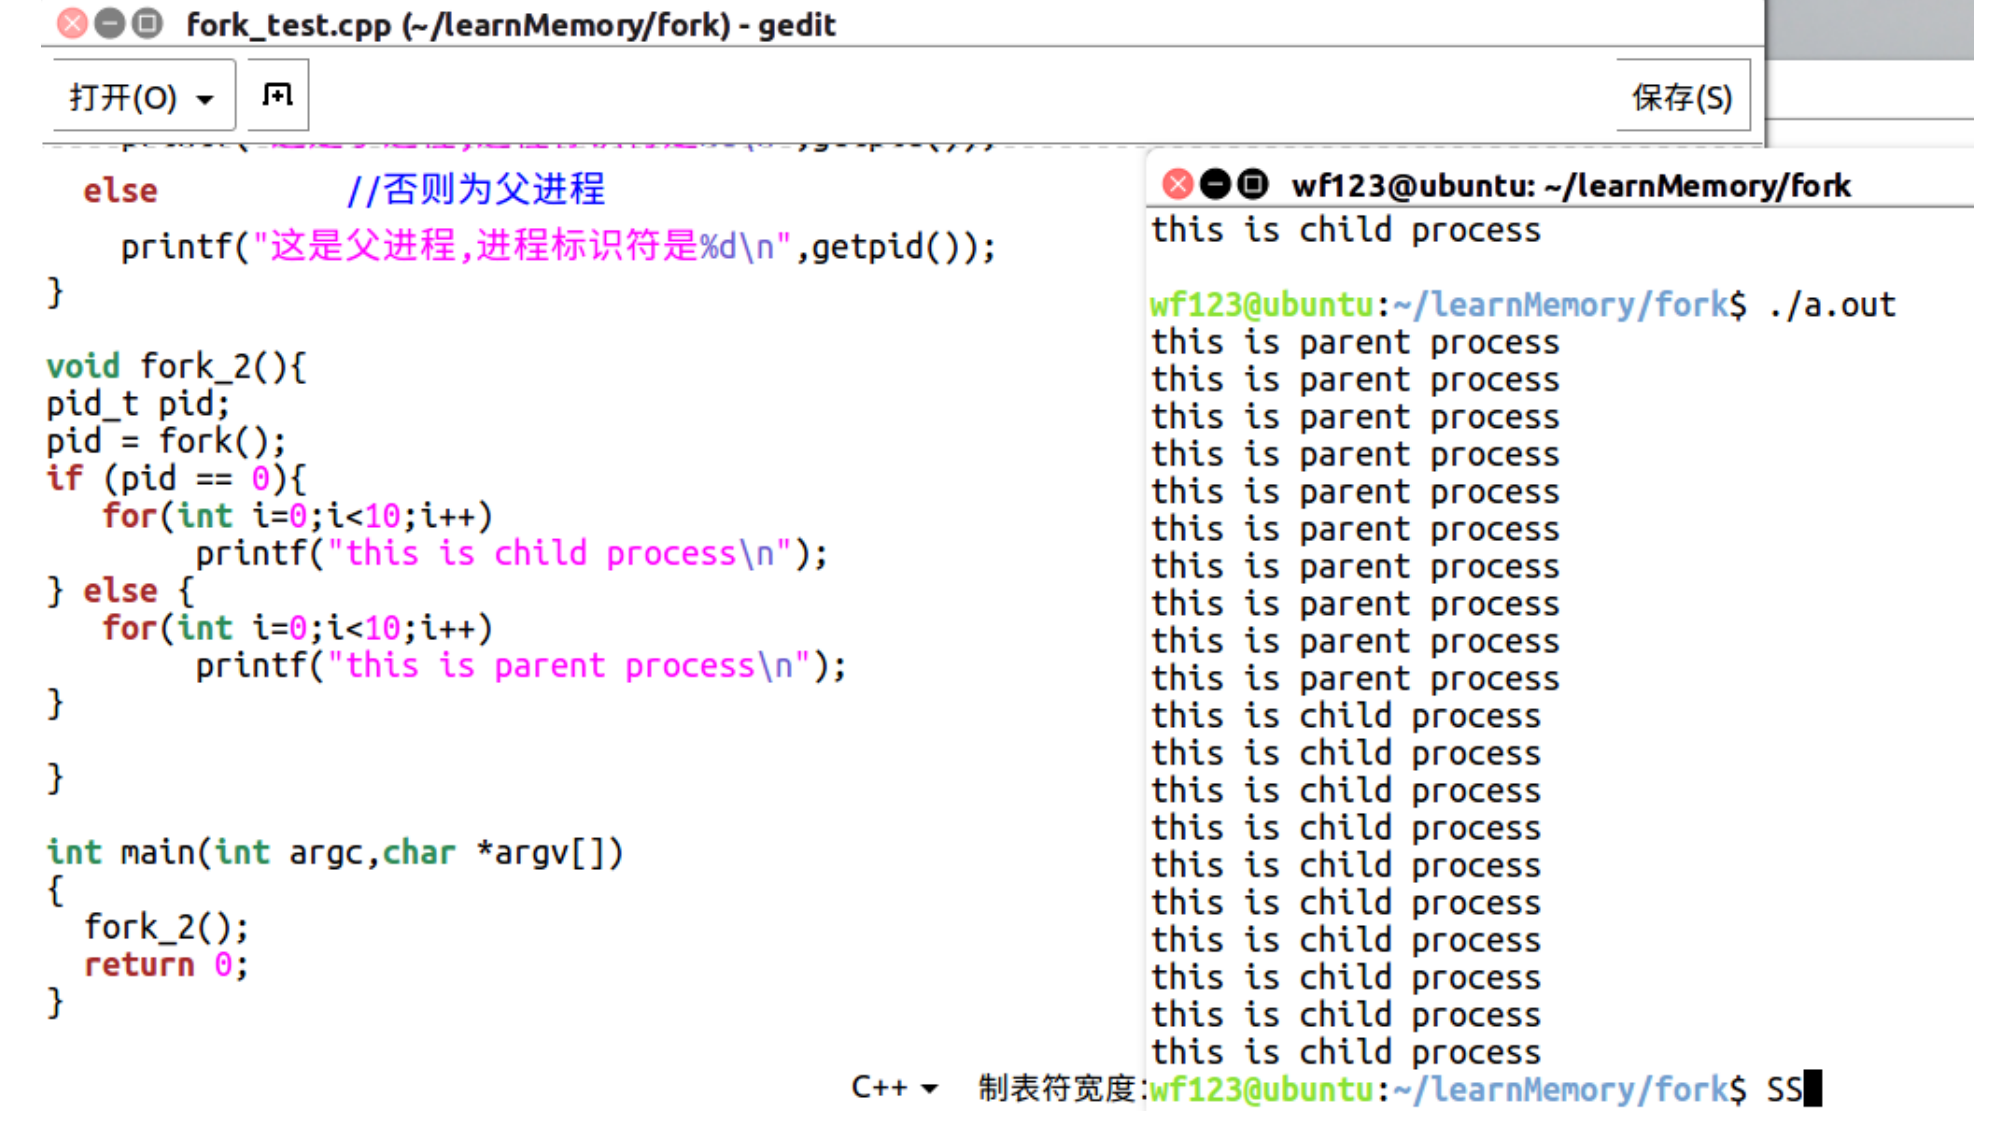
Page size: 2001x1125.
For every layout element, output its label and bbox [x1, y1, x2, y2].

list [41, 0, 1974, 1111]
